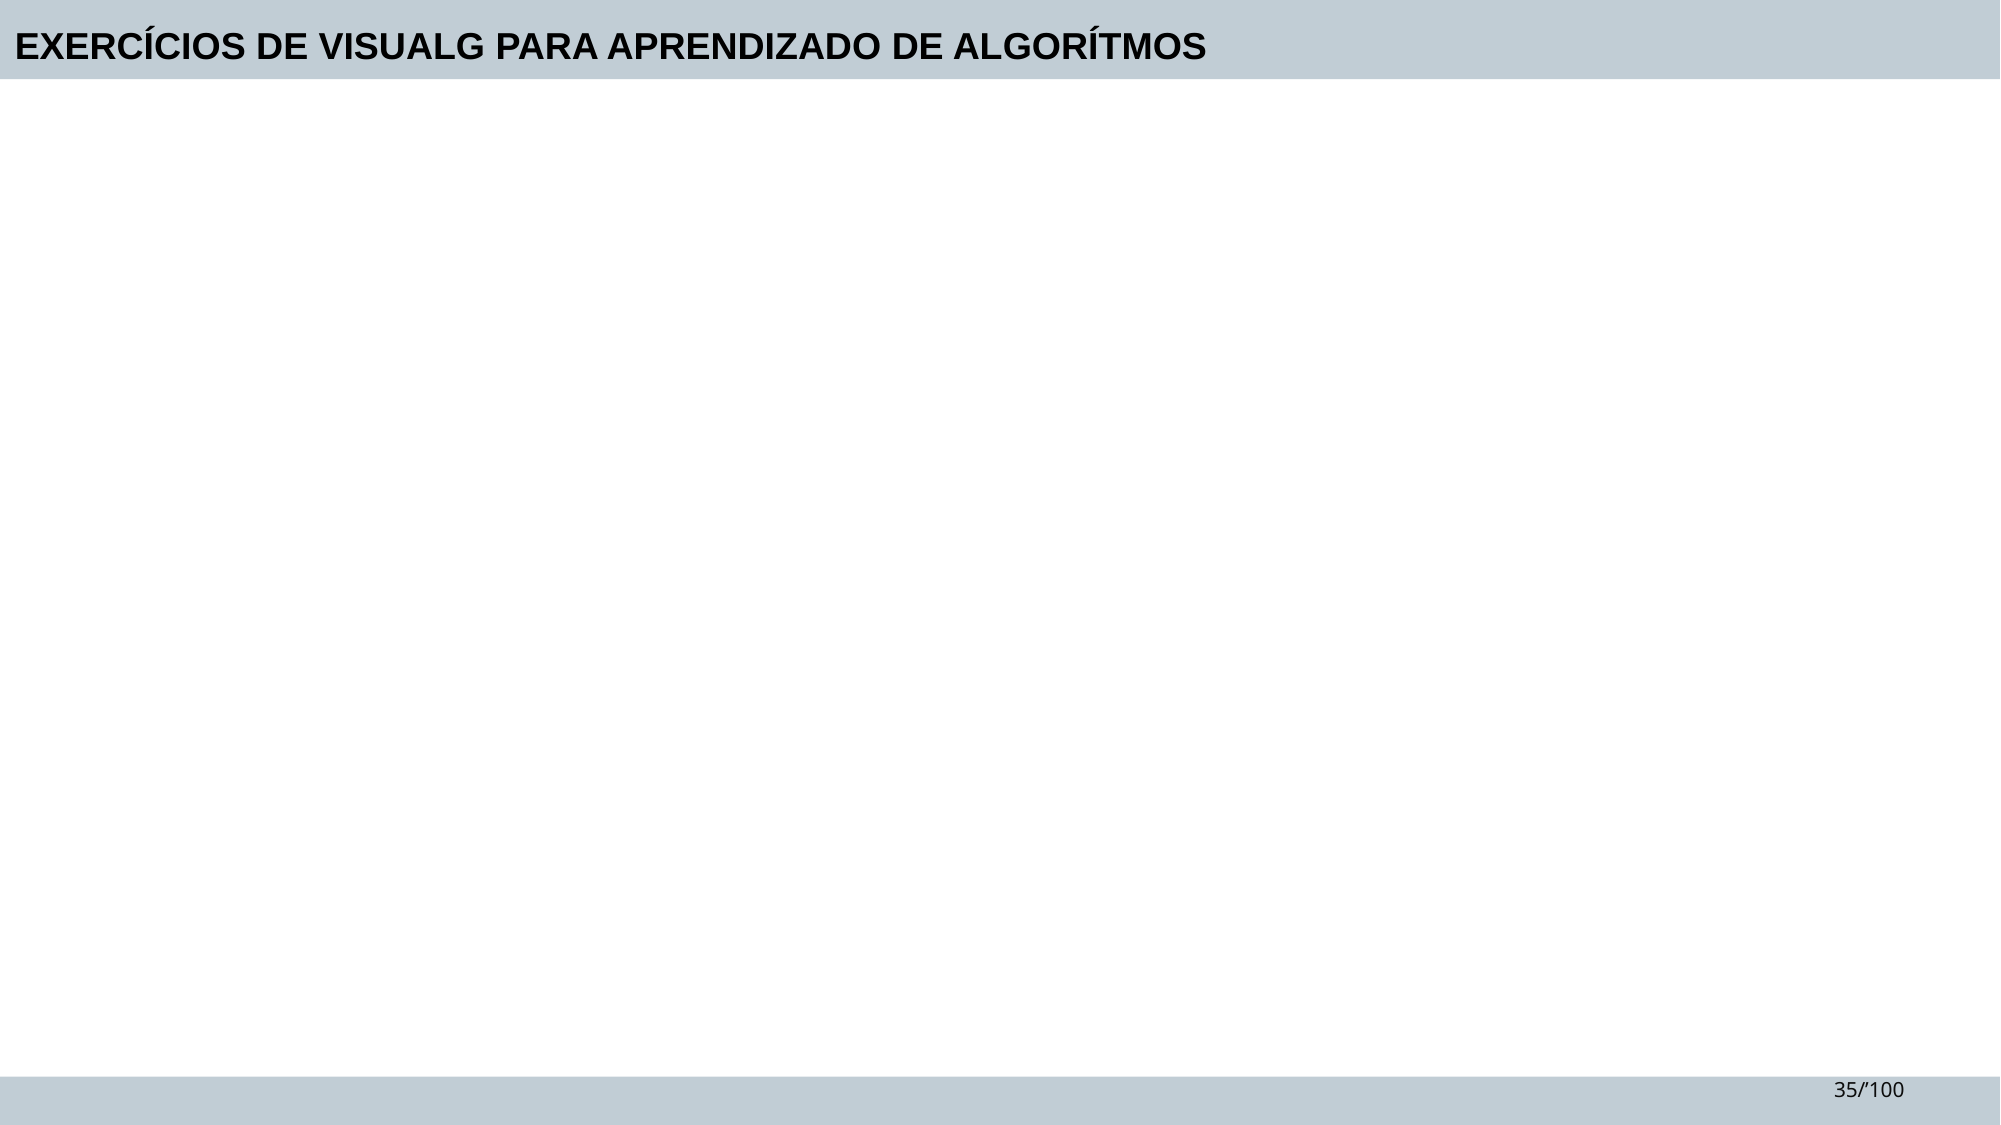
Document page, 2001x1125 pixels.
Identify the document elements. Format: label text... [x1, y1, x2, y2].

text_box EXERCÍCIOS DE VISUALG PARA APRENDIZADO DE ALGORÍTMOS [0, 11, 2000, 75]
